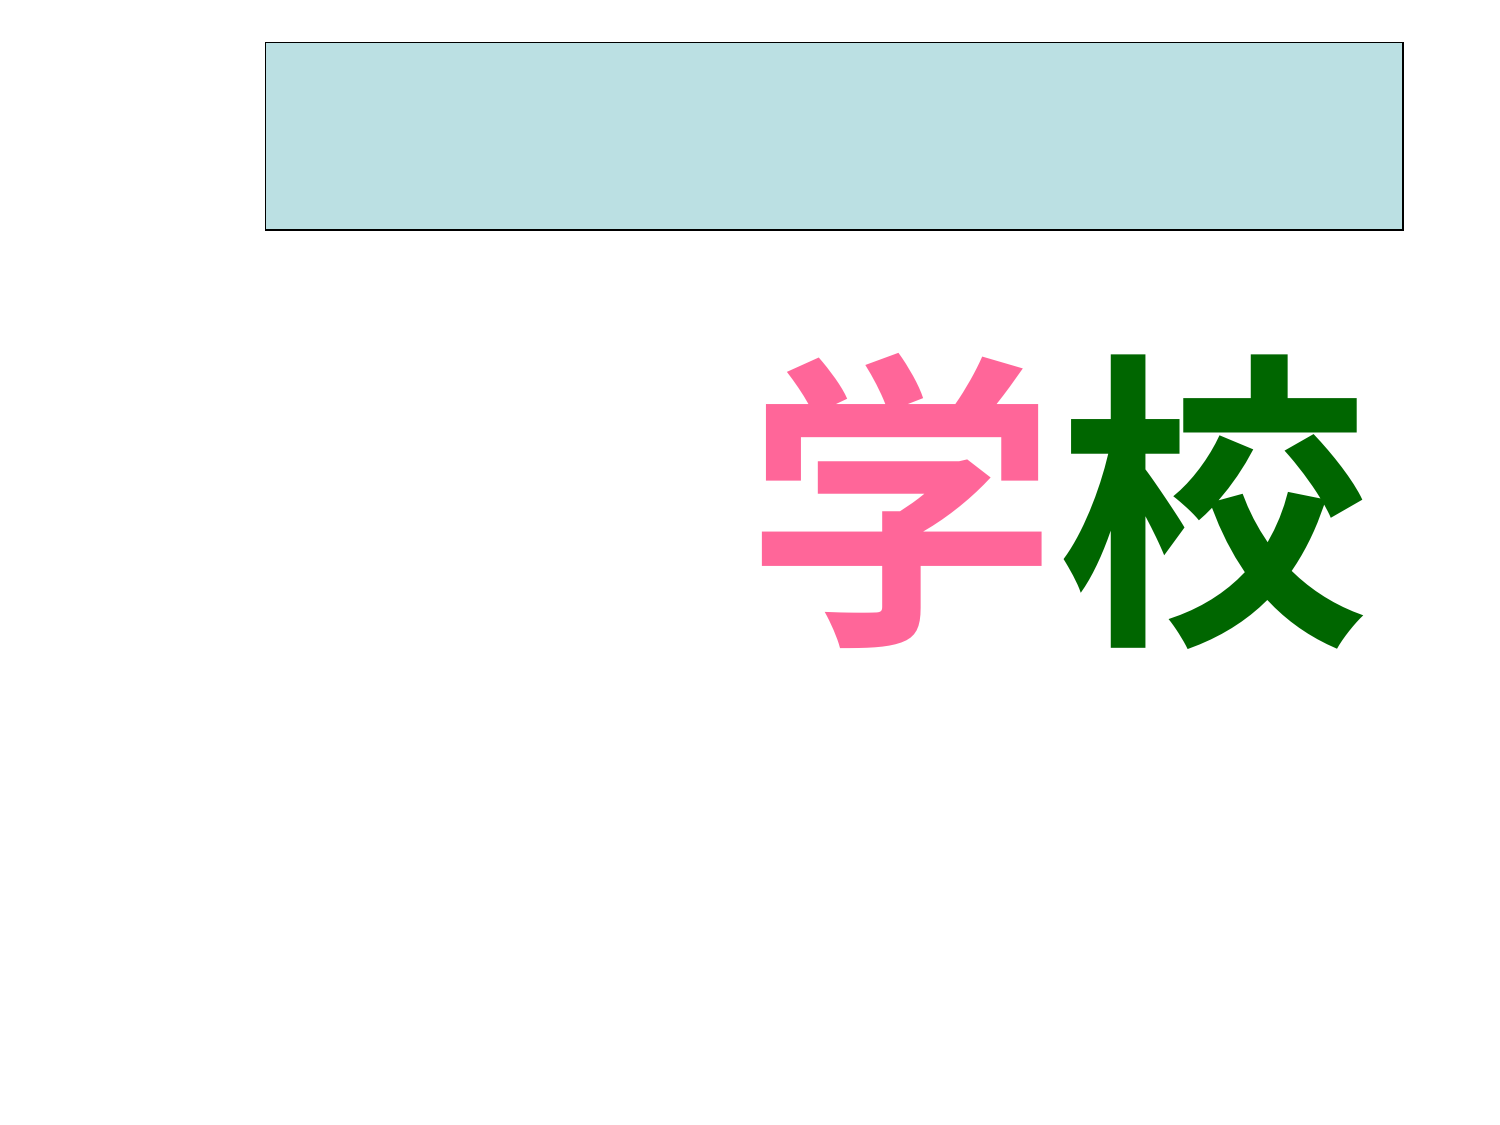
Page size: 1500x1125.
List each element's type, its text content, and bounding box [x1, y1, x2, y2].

title がっこう [75, 45, 1425, 233]
text_box [265, 42, 1404, 231]
list 学校 [690, 299, 1425, 1005]
